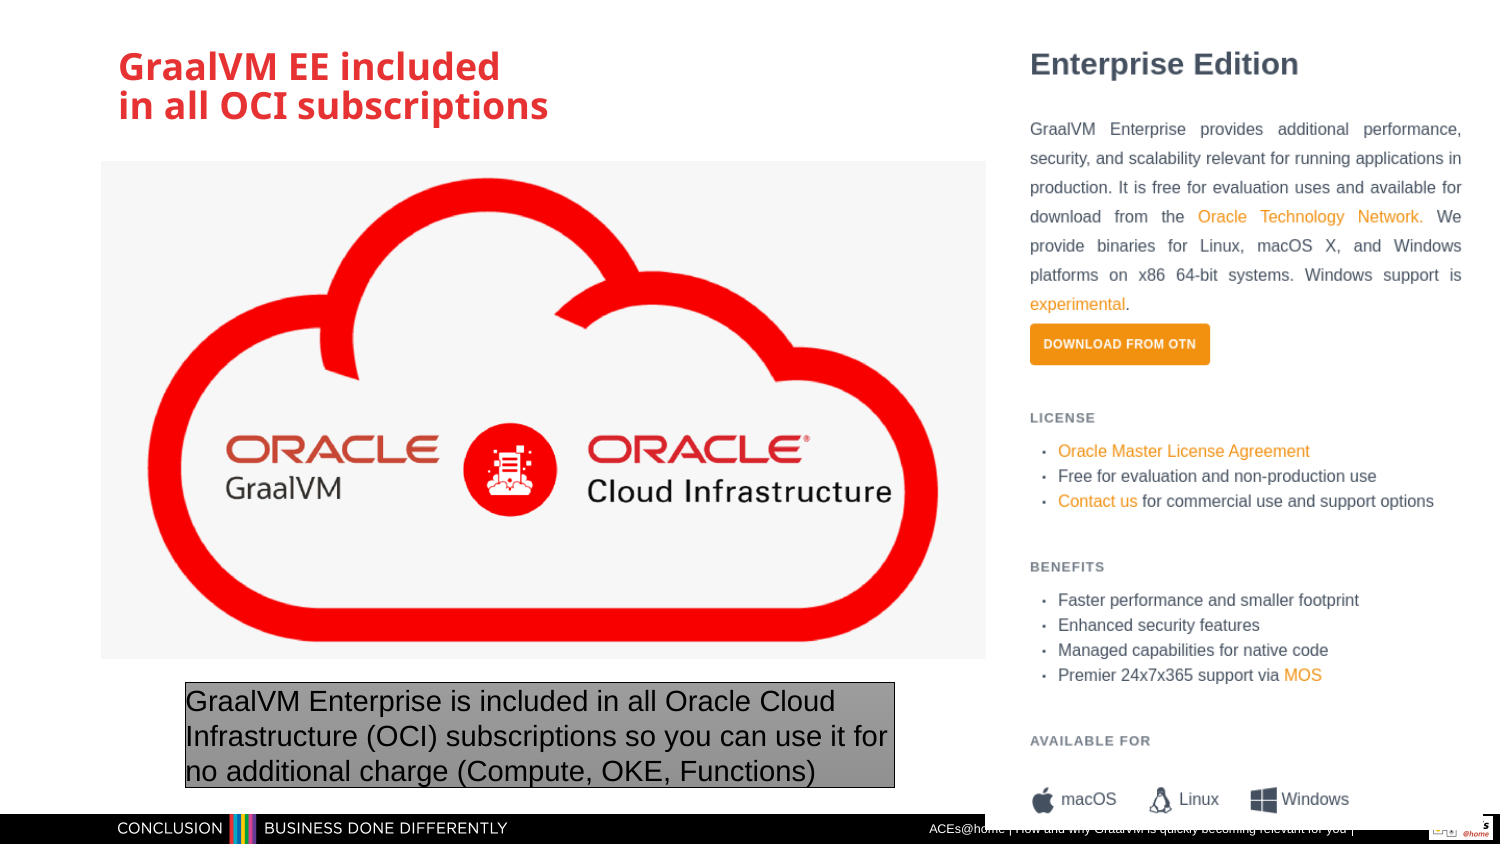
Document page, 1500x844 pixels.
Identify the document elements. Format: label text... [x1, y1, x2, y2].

text_box GraalVM Enterprise is included in all Oracle Cloud Infrastructure (OCI) subscriptions so you can use it for no additional charge (Compute, OKE, Functions) [185, 682, 895, 788]
footer ACEs@home | How and why GraalVM is quickly becoming relevant for you [814, 820, 1347, 839]
picture [0, 814, 236, 844]
picture [100, 37, 1500, 844]
title GraalVM EE included in all OCI subscriptions [118, 47, 985, 130]
